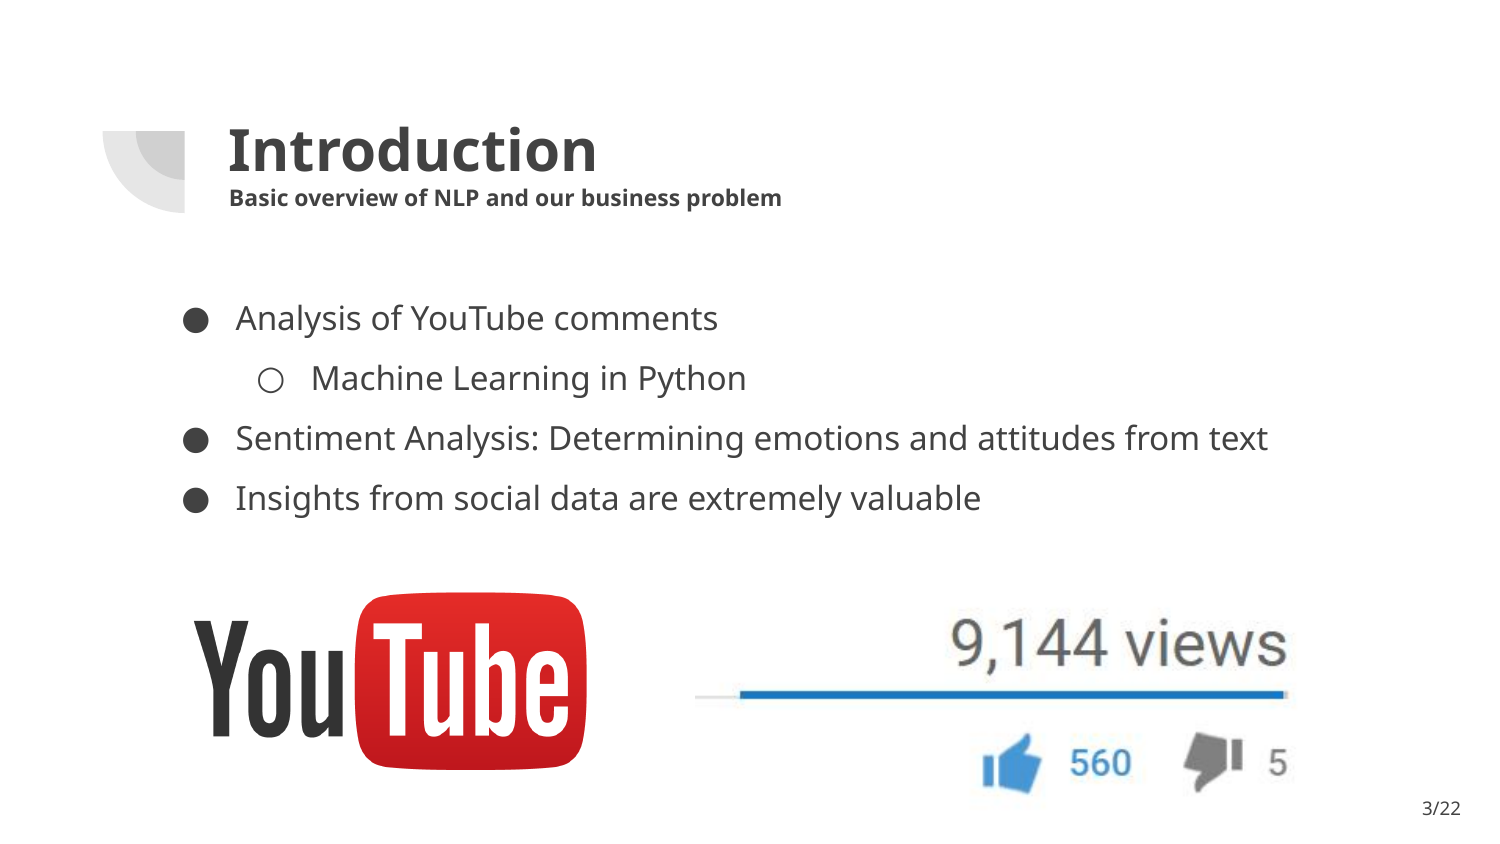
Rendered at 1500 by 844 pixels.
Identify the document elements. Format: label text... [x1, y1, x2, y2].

picture [181, 558, 1329, 821]
slide_number ‹#›/22 [1386, 777, 1477, 842]
title Introduction Basic overview of NLP and our business problem [213, 98, 1368, 262]
list Analysis of YouTube comments Machine Learning in Python Sentiment Analysis: Determining emotions and attitudes from text Insights from social data are extremely valuable [145, 262, 1368, 694]
